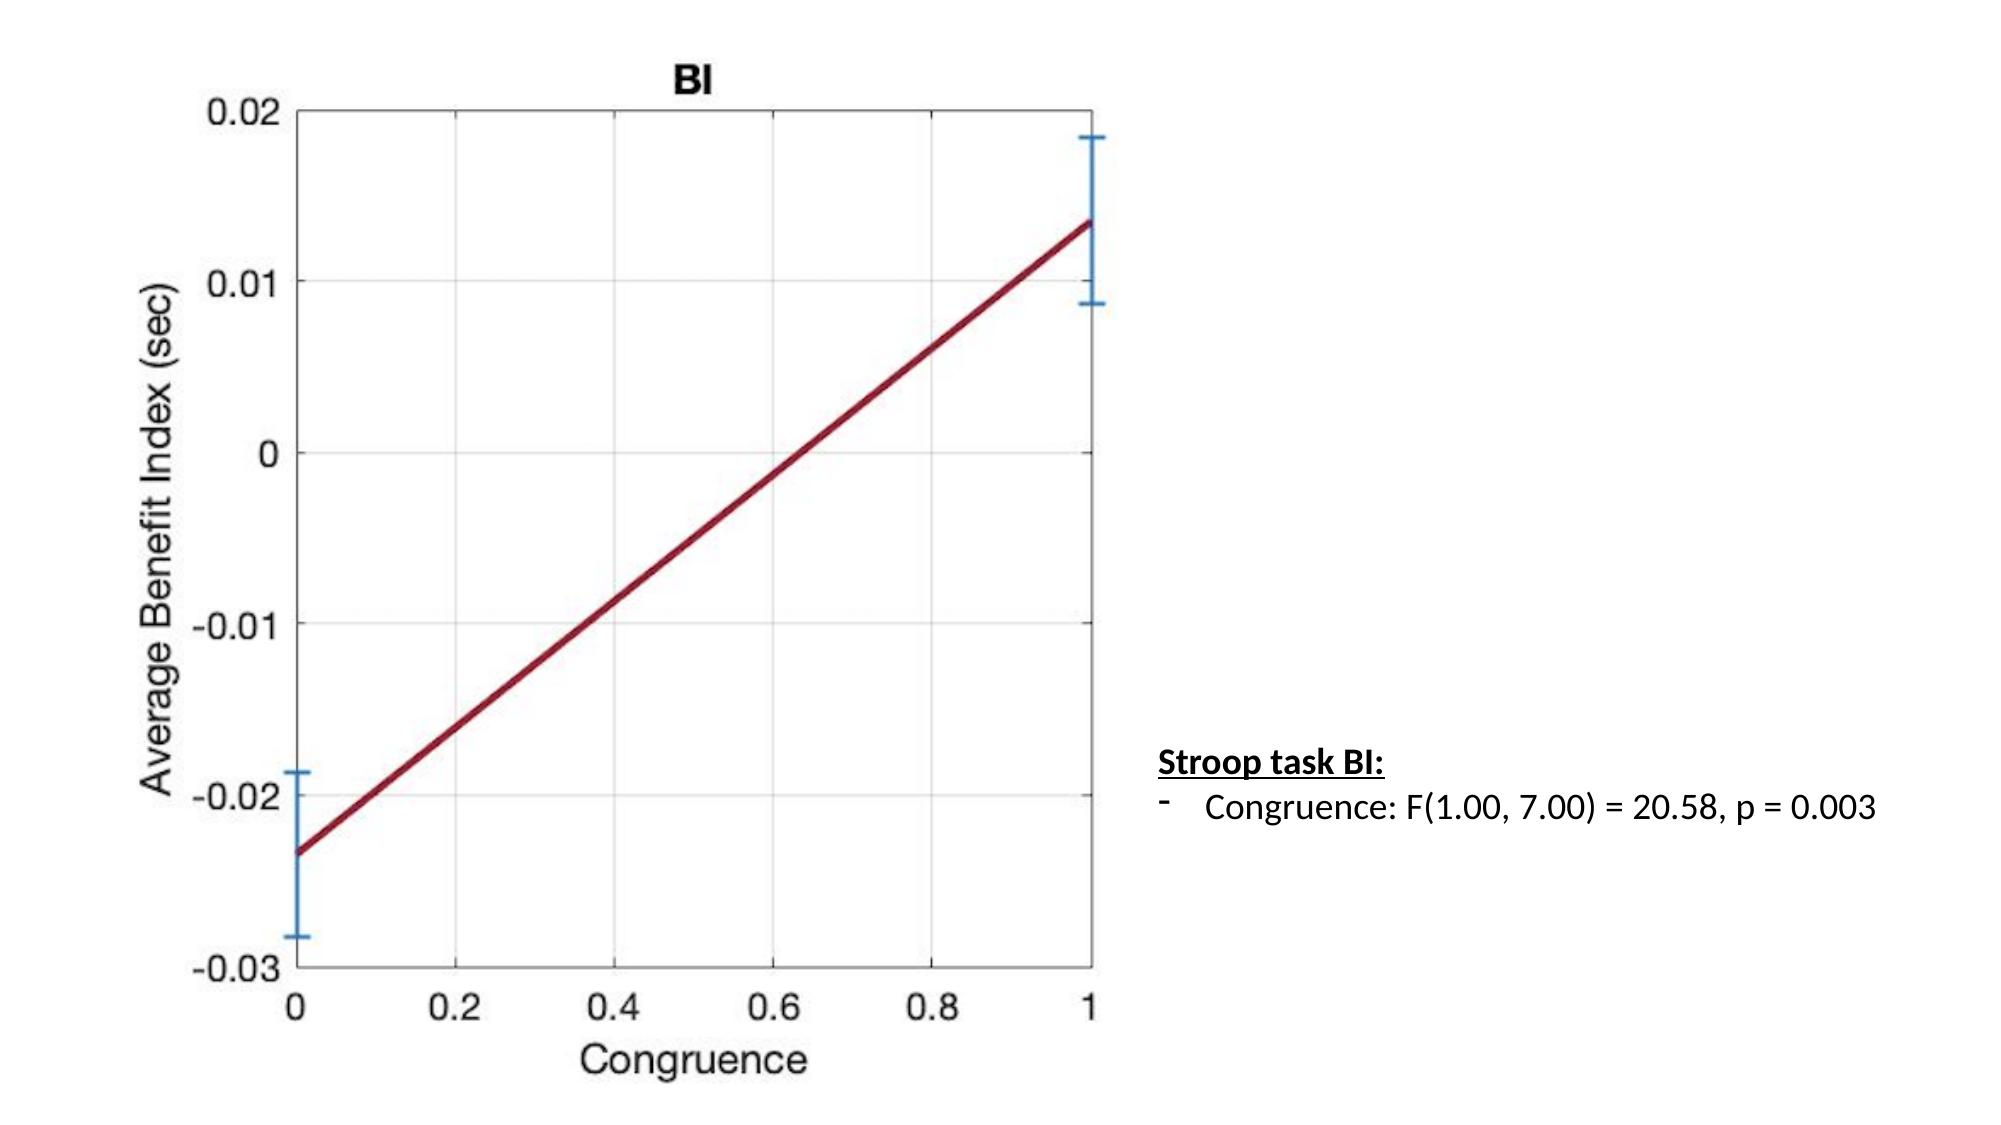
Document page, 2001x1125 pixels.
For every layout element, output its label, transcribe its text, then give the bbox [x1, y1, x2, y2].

text_box Stroop task BI: Congruence: F(1.00, 7.00) = 20.58, p = 0.003 [1232, 729, 1911, 835]
picture [89, 0, 1232, 1099]
